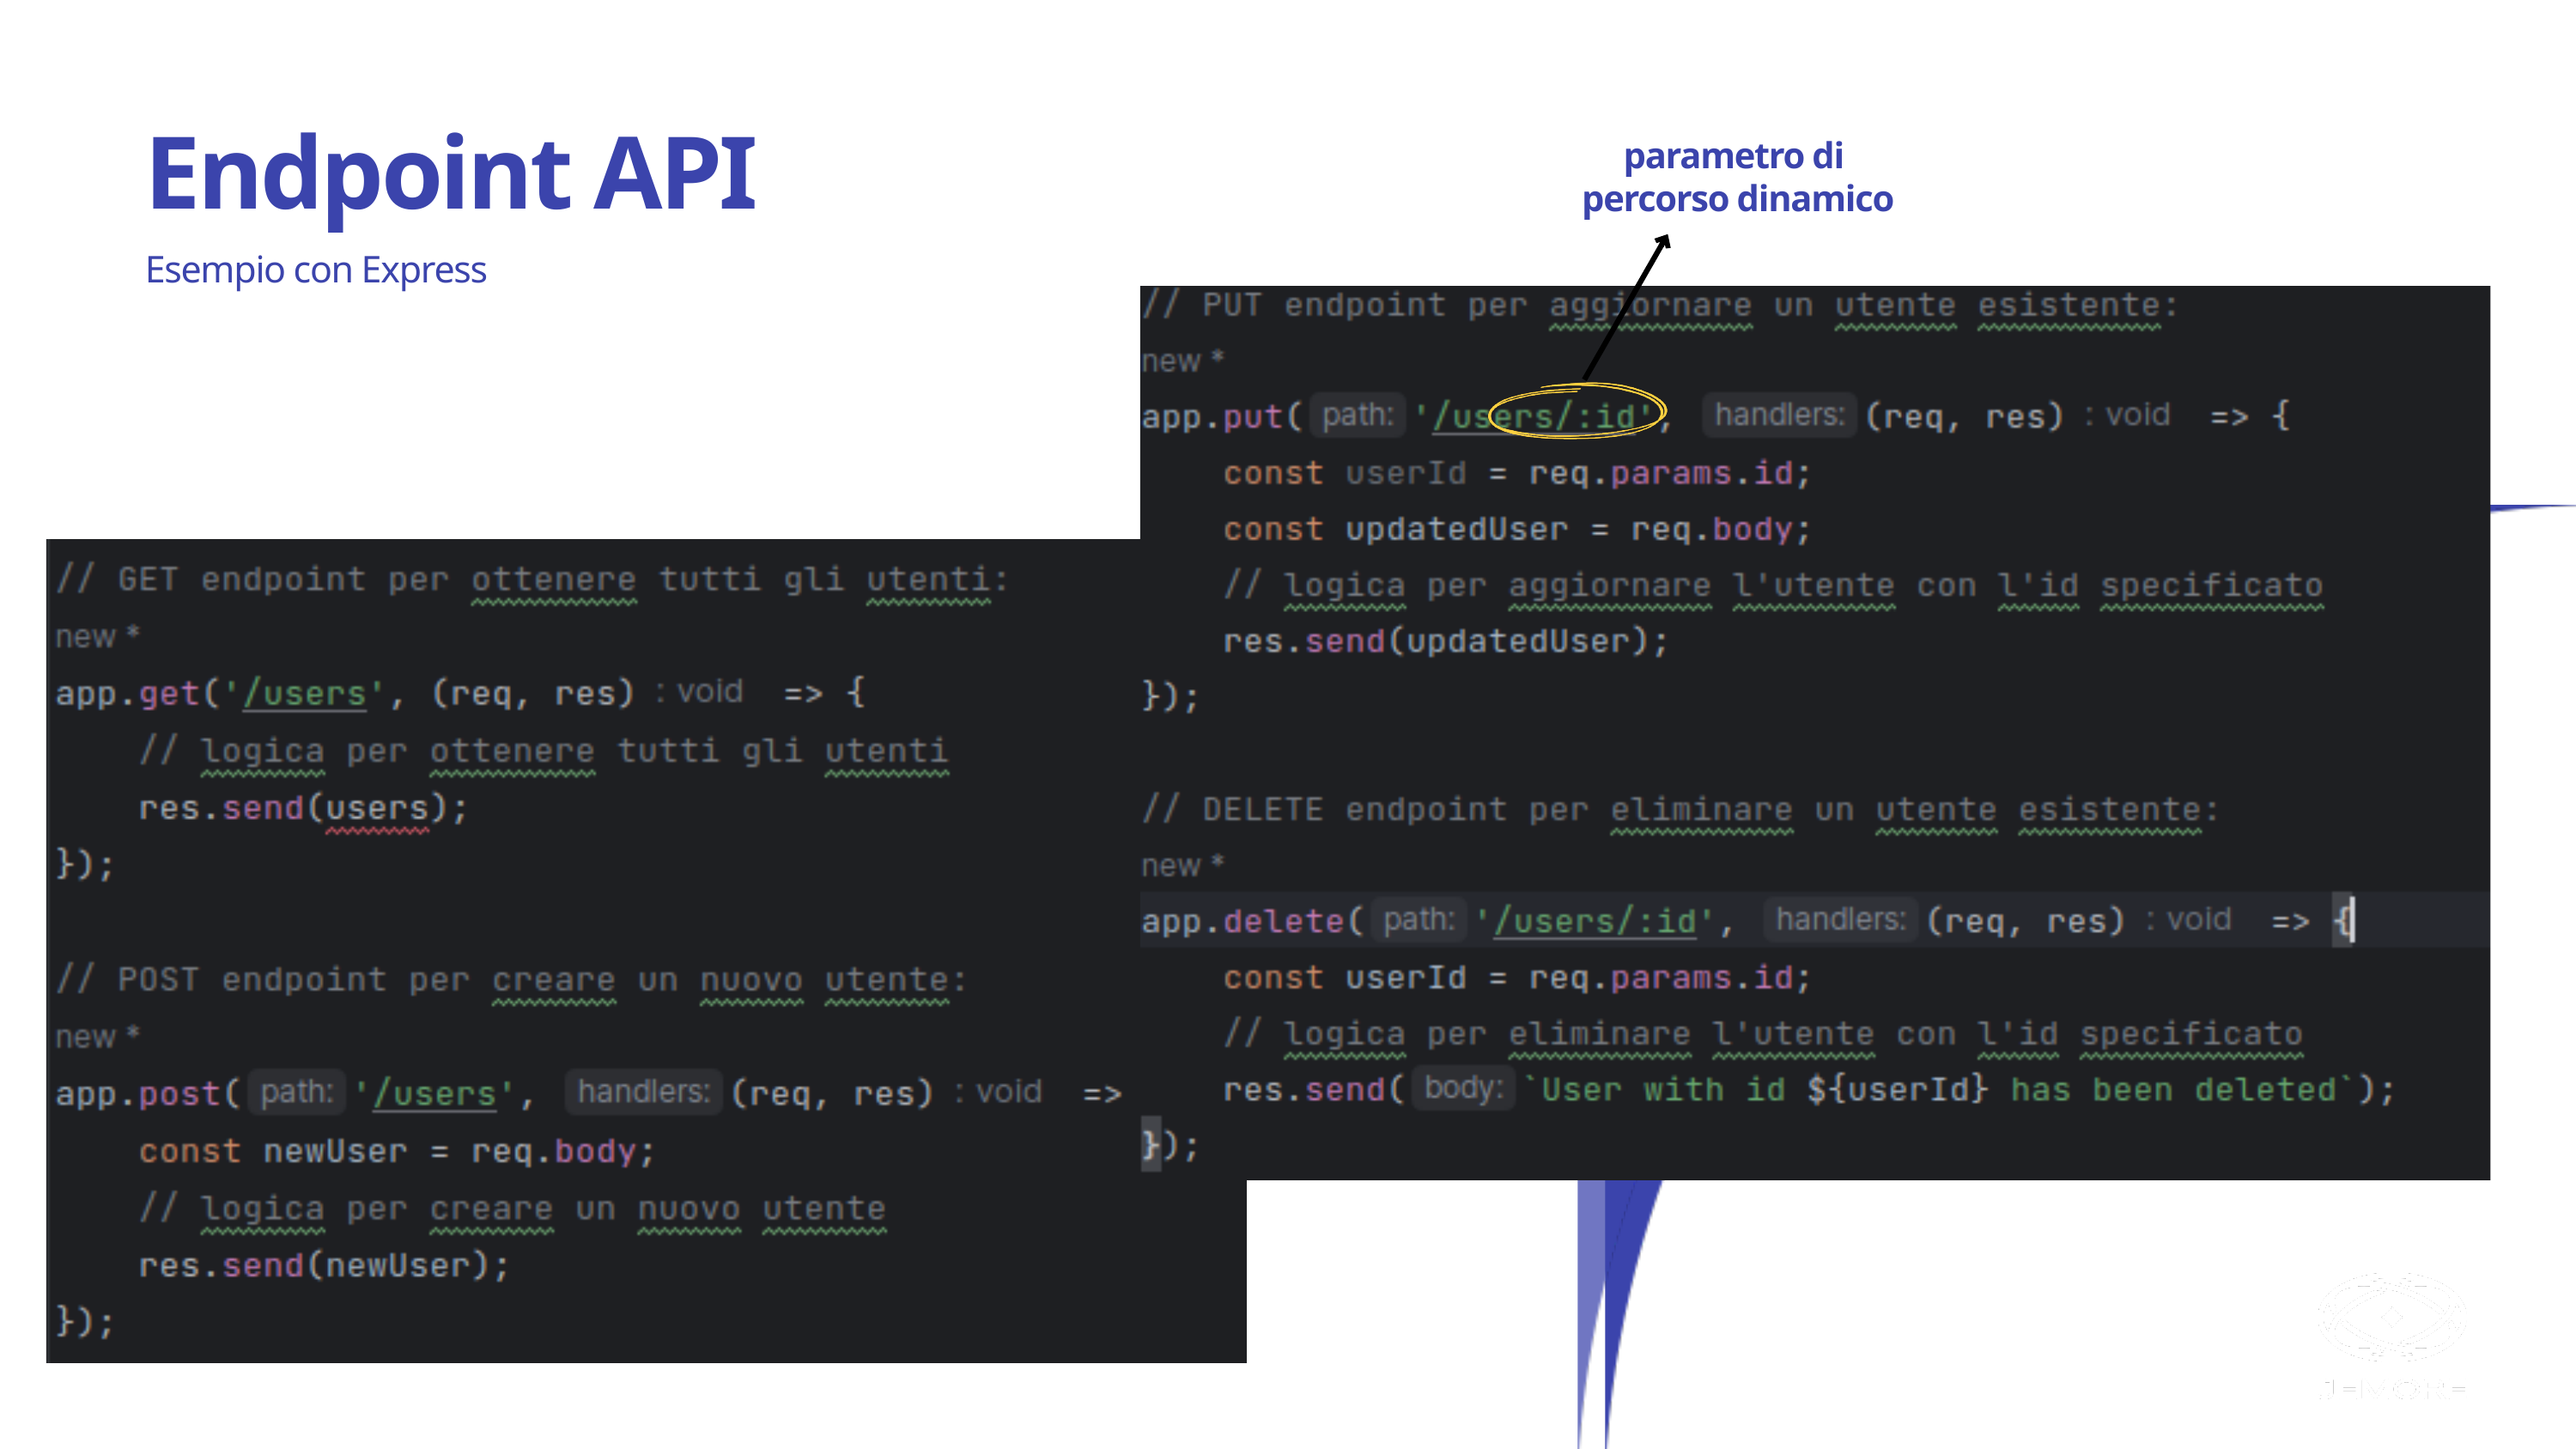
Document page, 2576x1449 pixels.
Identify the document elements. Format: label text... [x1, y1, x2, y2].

text_box [46, 539, 1247, 1363]
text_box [1577, 505, 2576, 1449]
text_box [1584, 233, 1669, 380]
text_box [144, 114, 1206, 284]
text_box [1139, 286, 2491, 1180]
text_box [1487, 382, 1668, 440]
text_box parametro di percorso dinamico [1577, 132, 1899, 219]
